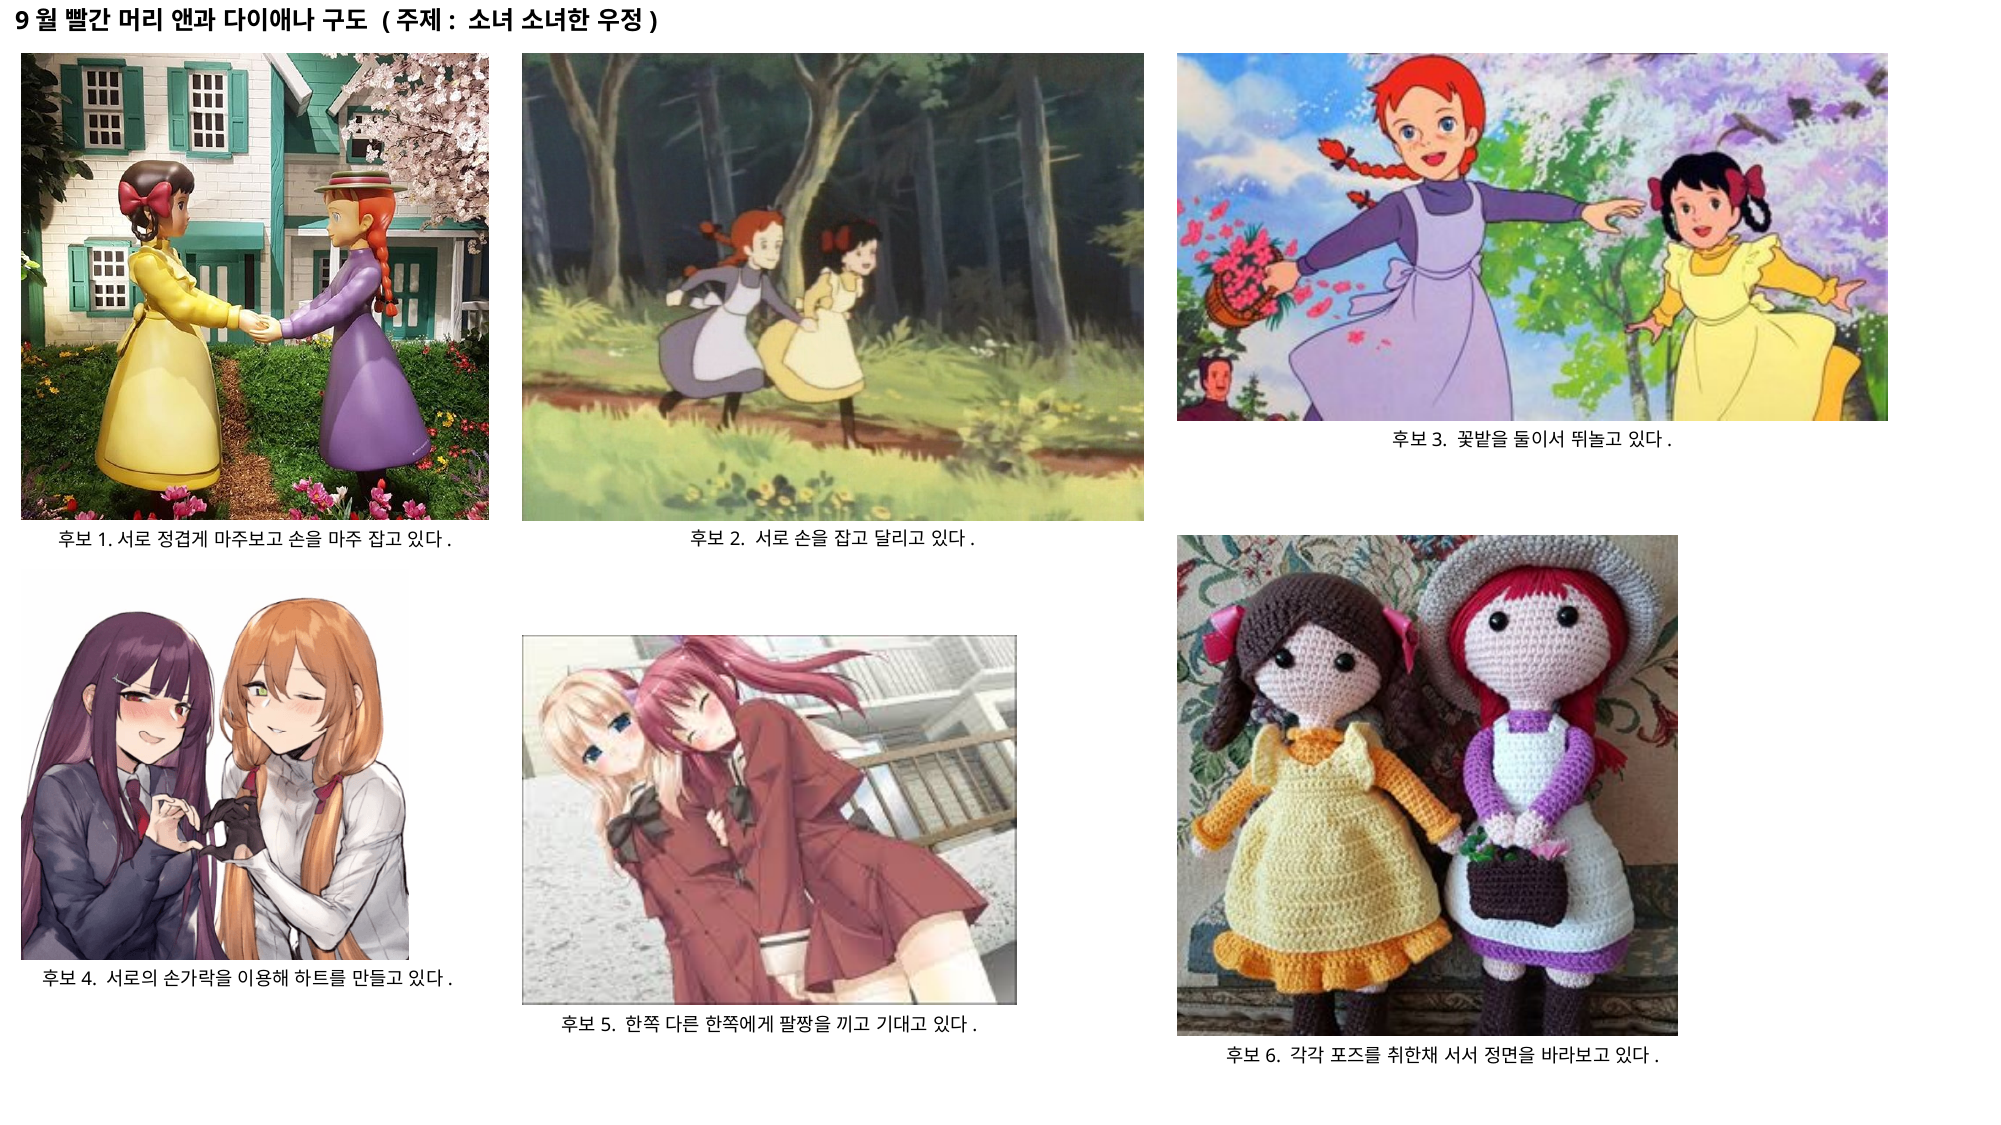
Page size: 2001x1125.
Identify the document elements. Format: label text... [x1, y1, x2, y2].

title 9월 빨간 머리 앤과 다이애나 구도 (주제: 소녀 소녀한 우정) [0, 0, 2000, 44]
picture [522, 635, 1017, 1005]
text_box 후보6. 각각 포즈를 취한채 서서 정면을 바라보고 있다. [1211, 1036, 1675, 1074]
picture [21, 53, 489, 520]
text_box 후보1.서로 정겹게 마주보고 손을 마주 잡고 있다. [43, 520, 467, 558]
text_box 후보5. 한쪽 다른 한쪽에게 팔짱을 끼고 기대고 있다. [546, 1005, 993, 1043]
picture [21, 569, 409, 960]
picture [1177, 535, 1678, 1036]
picture [1177, 53, 1888, 421]
text_box 후보2. 서로 손을 잡고 달리고 있다. [675, 521, 991, 557]
text_box 후보3. 꽃밭을 둘이서 뛰놀고 있다. [1378, 421, 1688, 458]
picture [522, 53, 1144, 521]
text_box 후보4. 서로의 손가락을 이용해 하트를 만들고 있다. [27, 959, 468, 997]
